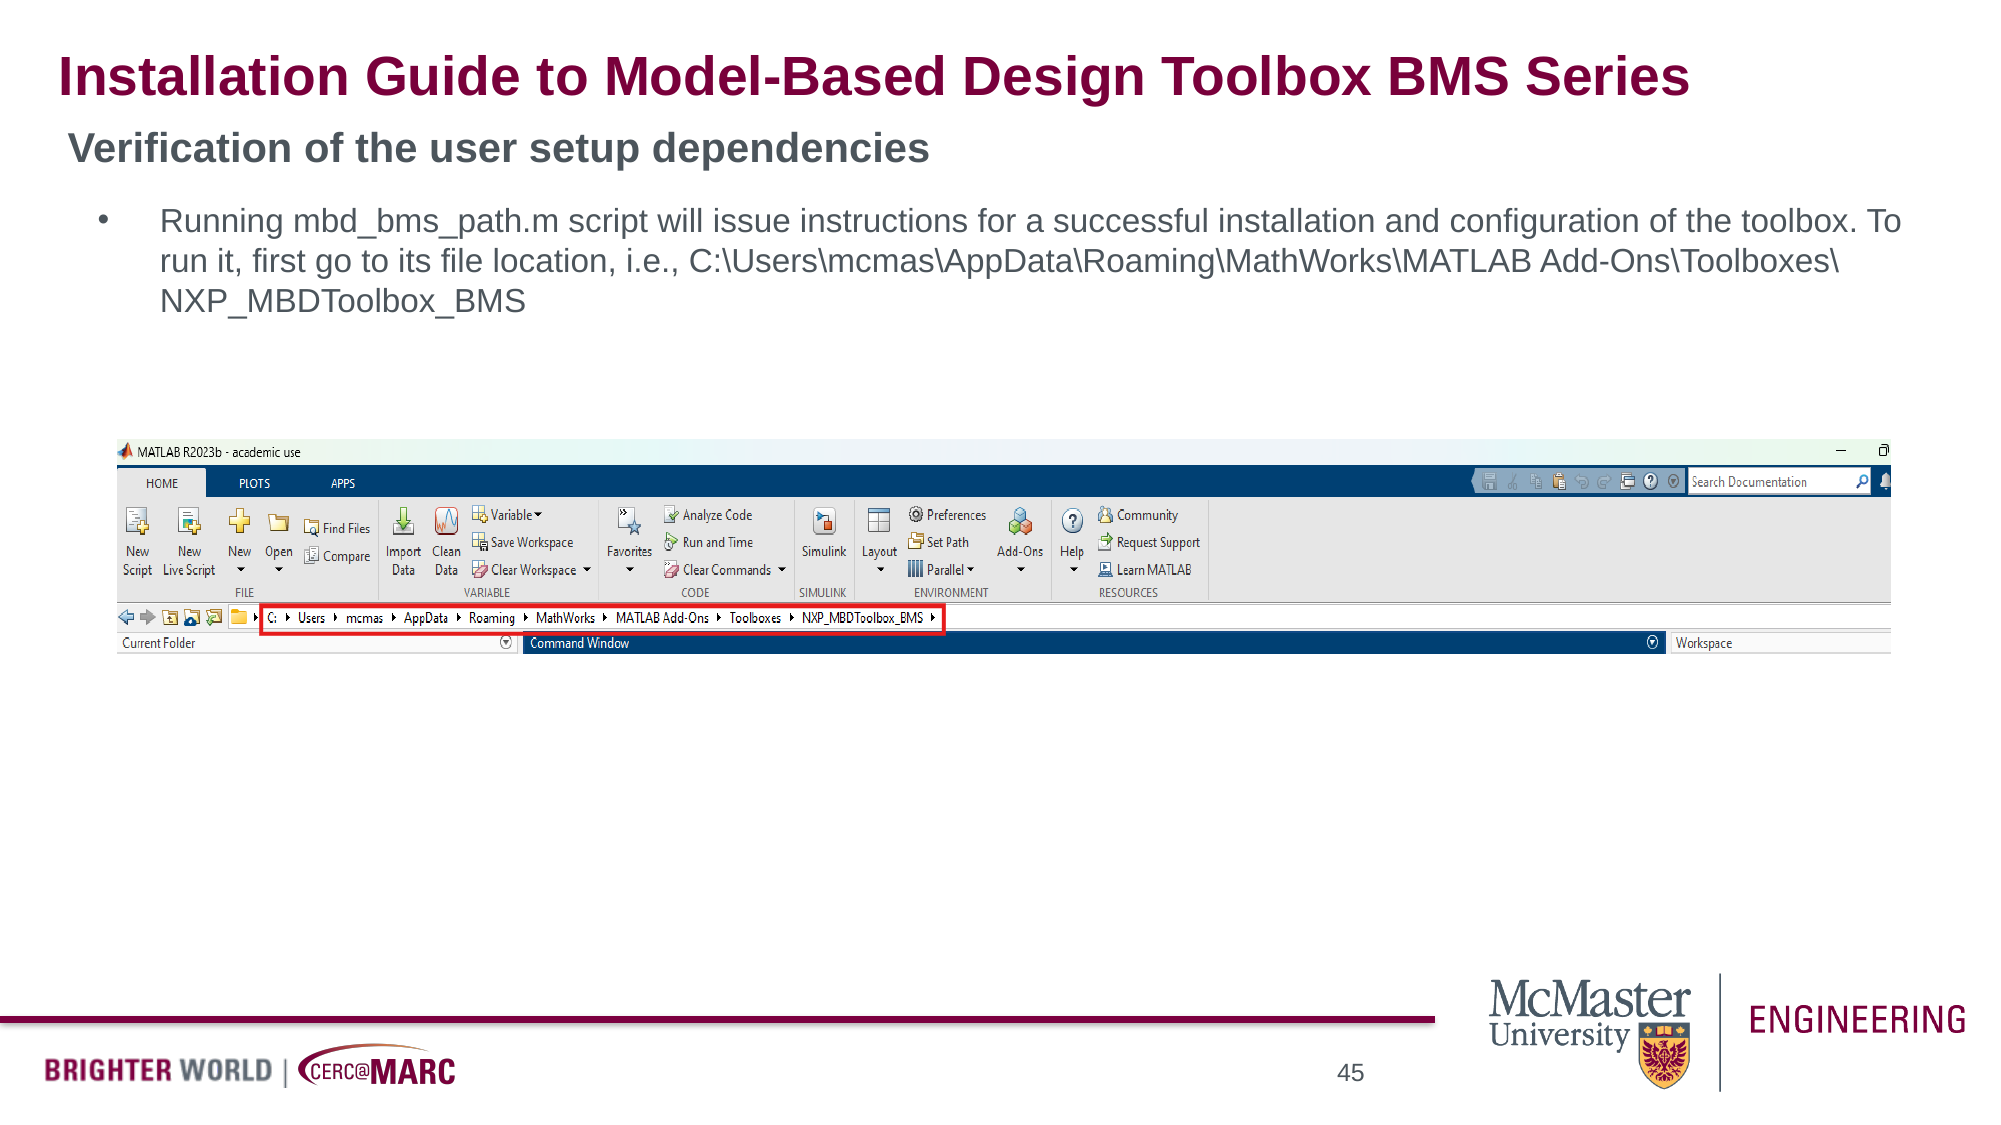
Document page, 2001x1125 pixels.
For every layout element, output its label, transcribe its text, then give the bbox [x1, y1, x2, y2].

picture [117, 439, 1891, 655]
text_box Running mbd_bms_path.m script will issue instructions for a successful installation and configuration of the toolbox. To run it, first go to its file location, i.e., C:\Users\mcmas\AppData\Roaming\MathWorks\MATLAB Add-Ons\Toolboxes\NXP_MBDToolbox_BMS [77, 189, 1950, 380]
picture [43, 1031, 465, 1097]
picture [1488, 973, 1965, 1092]
slide_number 45 [1260, 1041, 1365, 1101]
title Installation Guide to Model-Based Design Toolbox BMS Series [43, 0, 1965, 106]
list Verification of the user setup dependencies [44, 106, 1918, 190]
